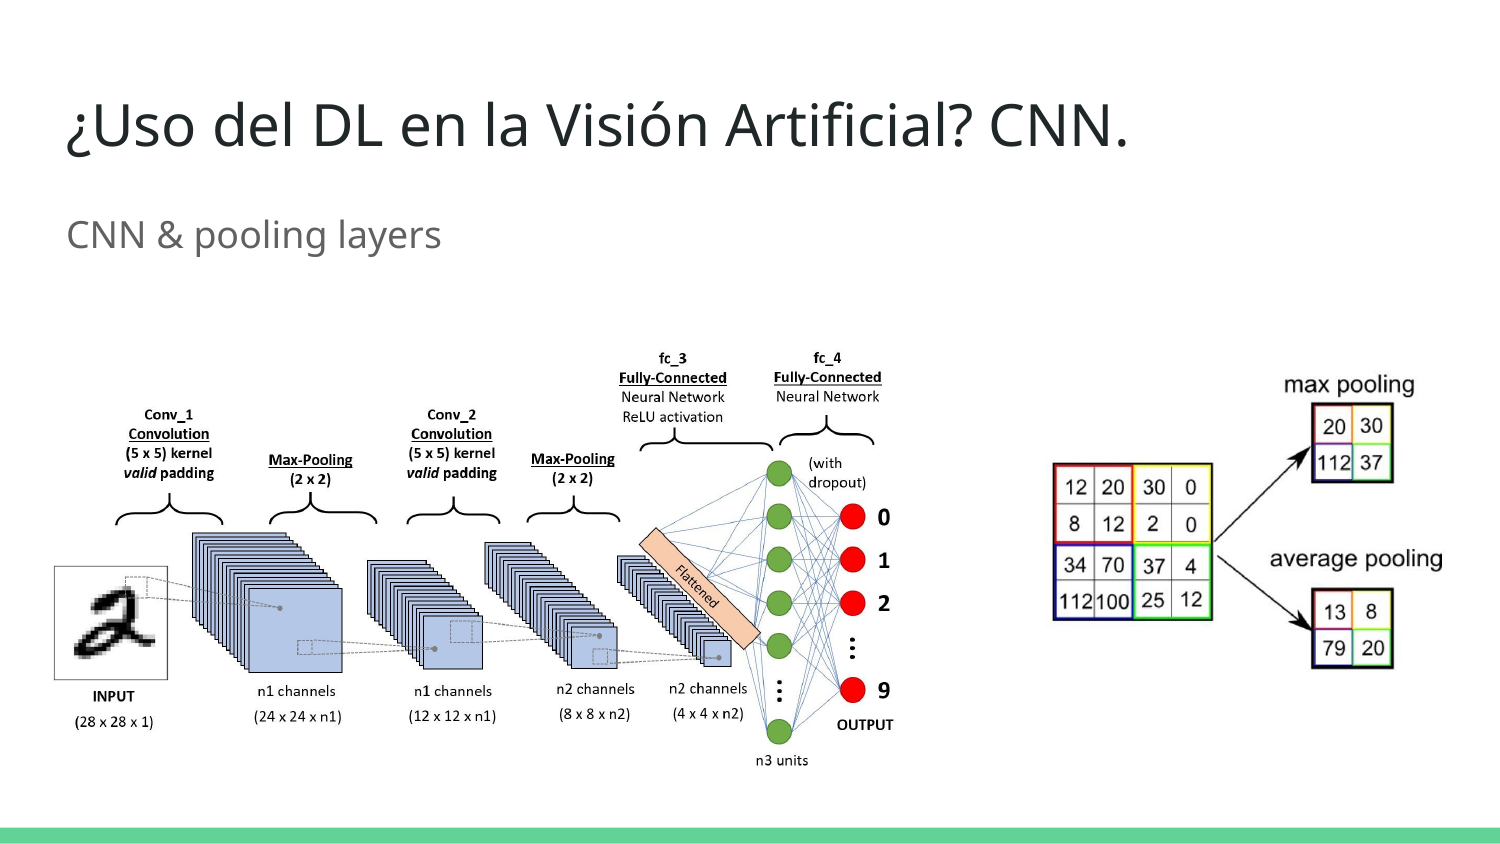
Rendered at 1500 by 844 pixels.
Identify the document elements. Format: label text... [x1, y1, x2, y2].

picture [1033, 369, 1450, 676]
picture [50, 331, 906, 790]
title ¿Uso del DL en la Visión Artificial? CNN. [51, 72, 1449, 167]
list CNN & pooling layers [51, 189, 1449, 750]
